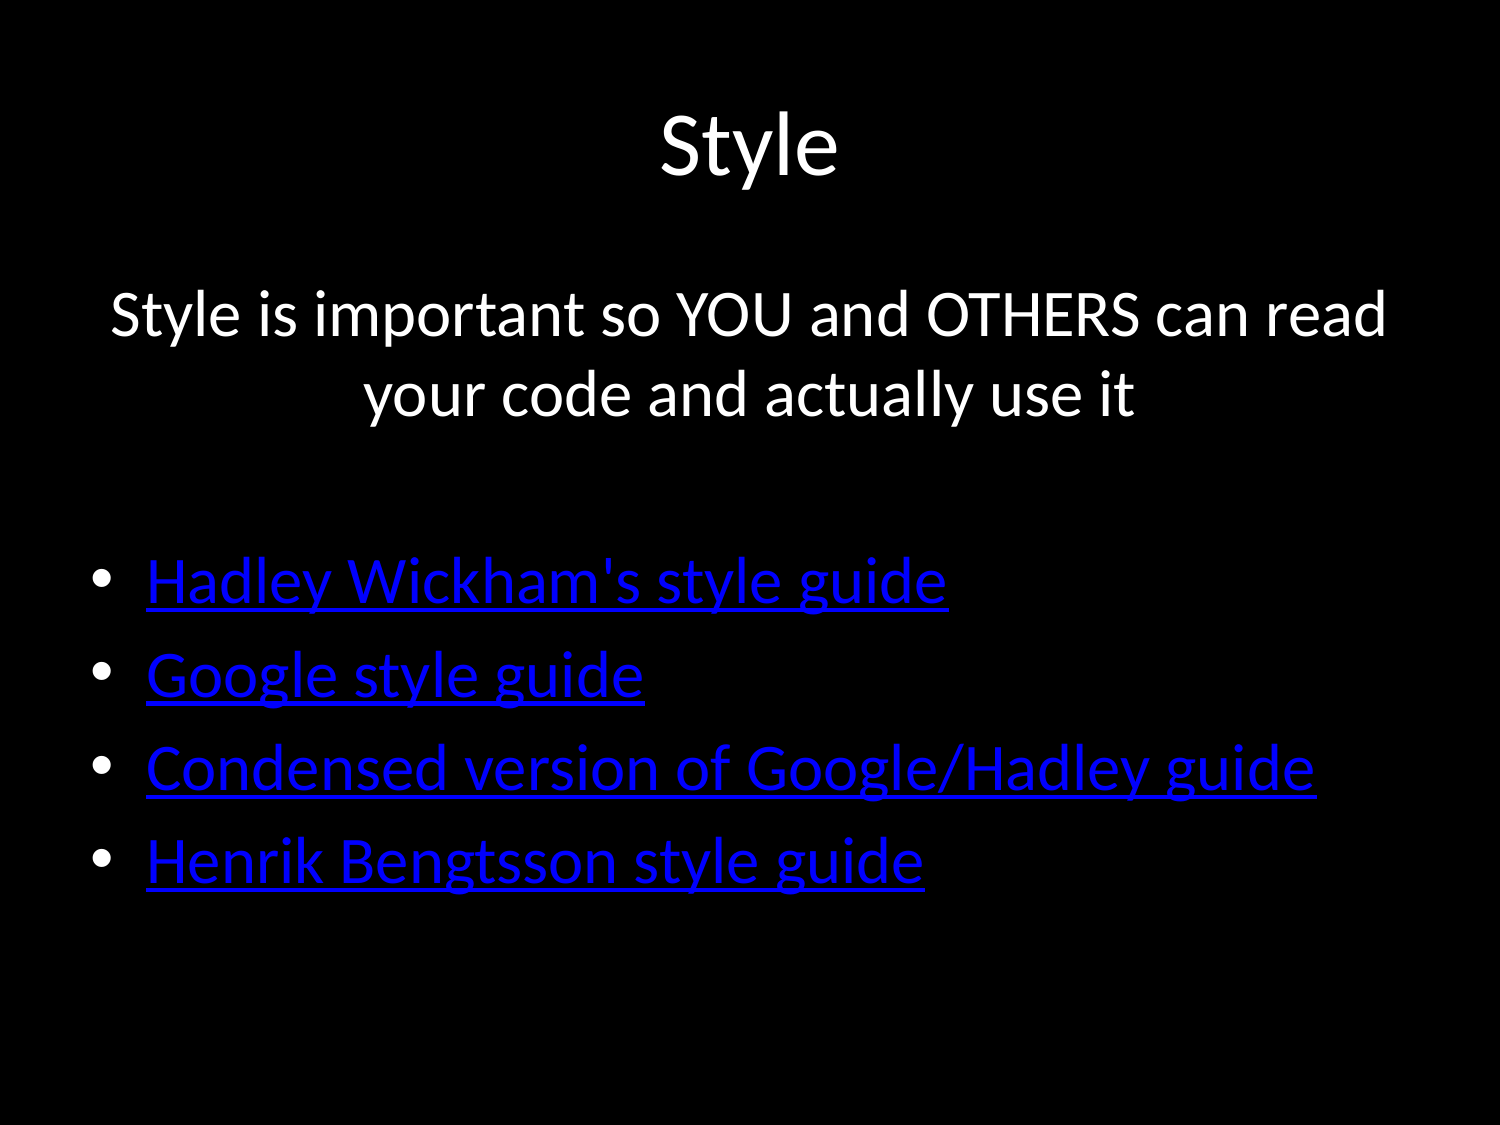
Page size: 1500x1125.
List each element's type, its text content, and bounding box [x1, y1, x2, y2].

list Style is important so YOU and OTHERS can read your code and actually use it Hadley Wickham's style guide Google style guide Condensed version of Google/Hadley guide Henrik Bengtsson style guide [75, 262, 1425, 1075]
title Style [75, 45, 1425, 233]
